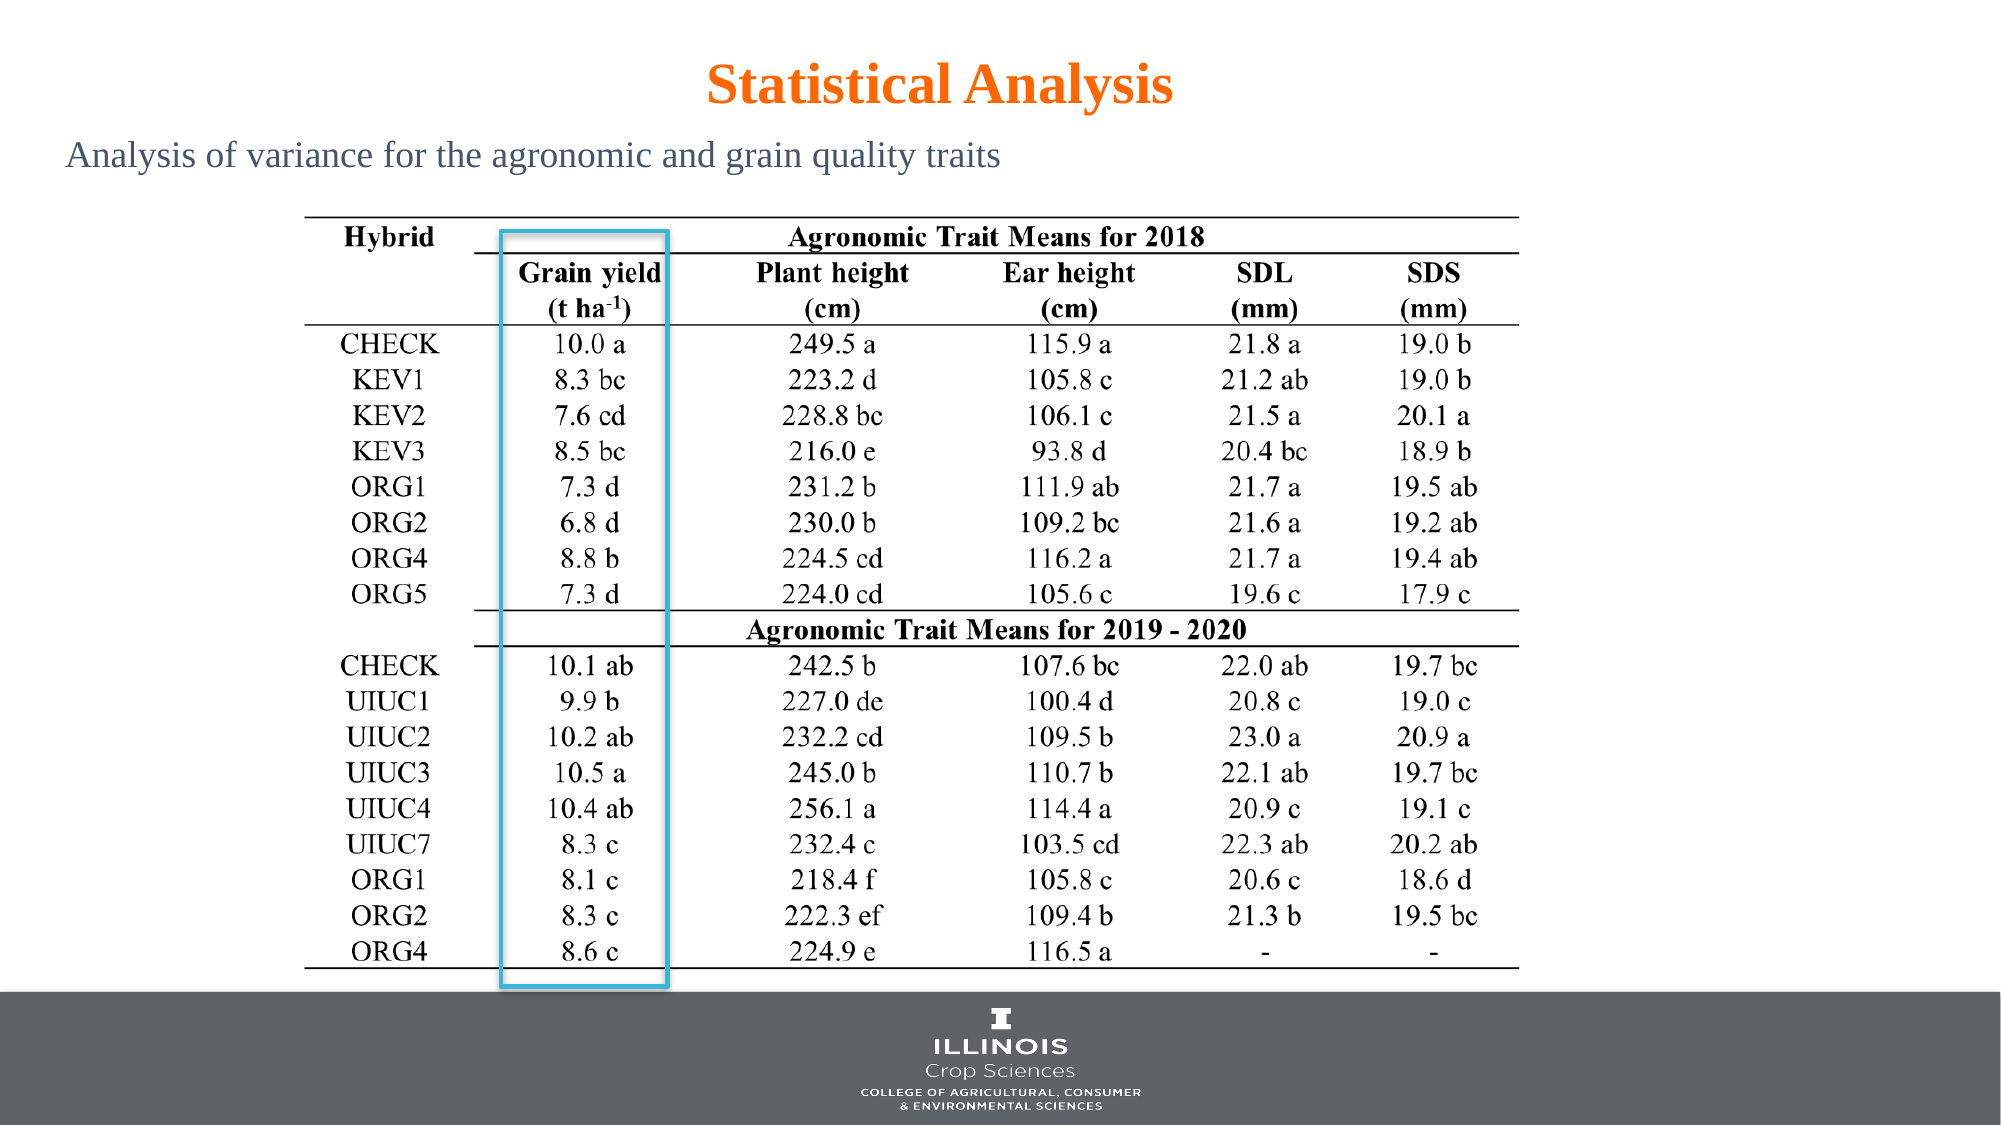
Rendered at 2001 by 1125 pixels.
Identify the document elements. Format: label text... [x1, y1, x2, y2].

text_box Statistical Analysis [357, 37, 1553, 123]
text_box Analysis of variance for the agronomic and grain quality traits [50, 123, 1902, 183]
picture [861, 1008, 1141, 1110]
picture [304, 208, 1520, 986]
